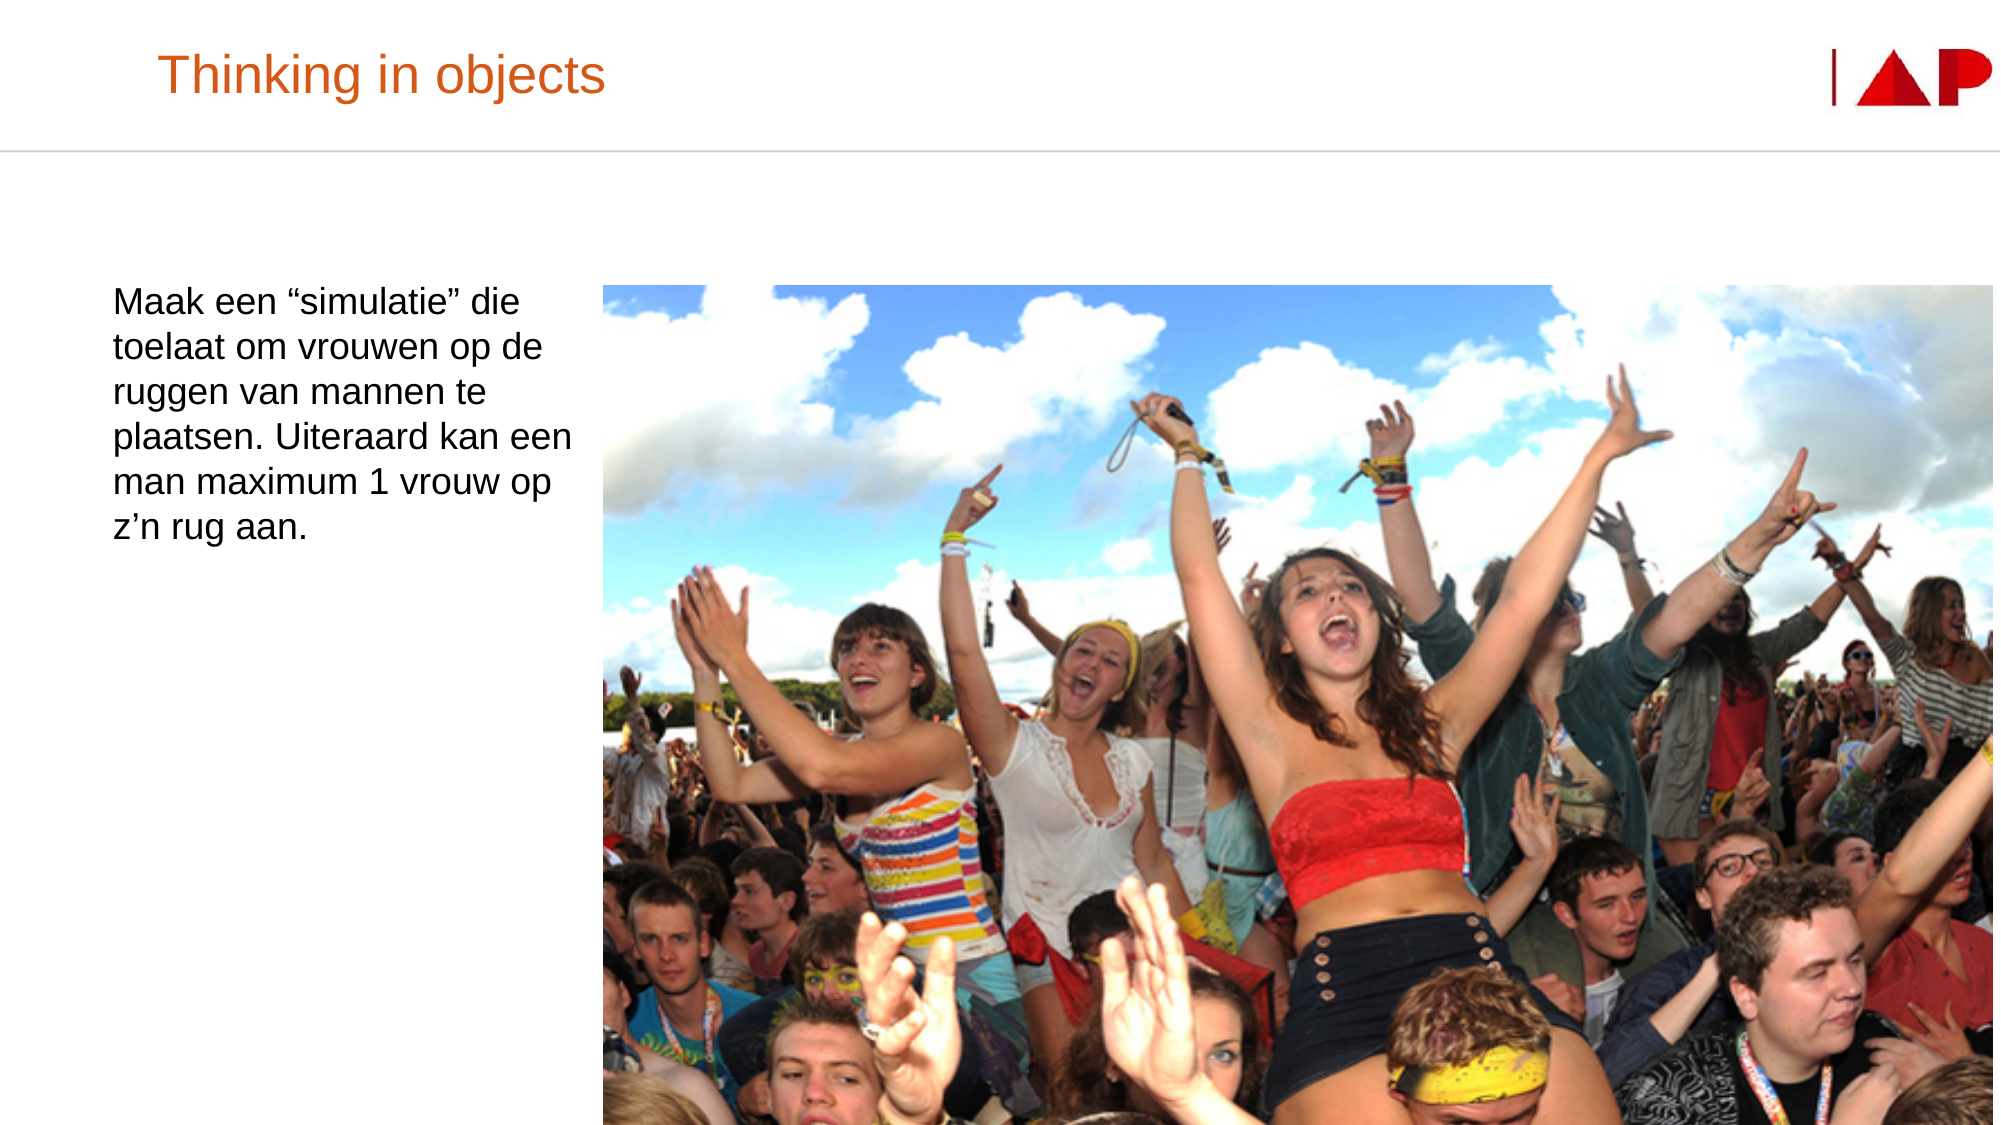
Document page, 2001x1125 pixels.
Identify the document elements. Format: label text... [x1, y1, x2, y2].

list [603, 285, 1993, 1125]
title Thinking in objects [157, 0, 1843, 152]
text_box Maak een “simulatie” die toelaat om vrouwen op de ruggen van mannen te plaatsen. Uiteraard kan een man maximum 1 vrouw op z’n rug aan. [98, 269, 594, 555]
picture [1843, 10, 2000, 142]
